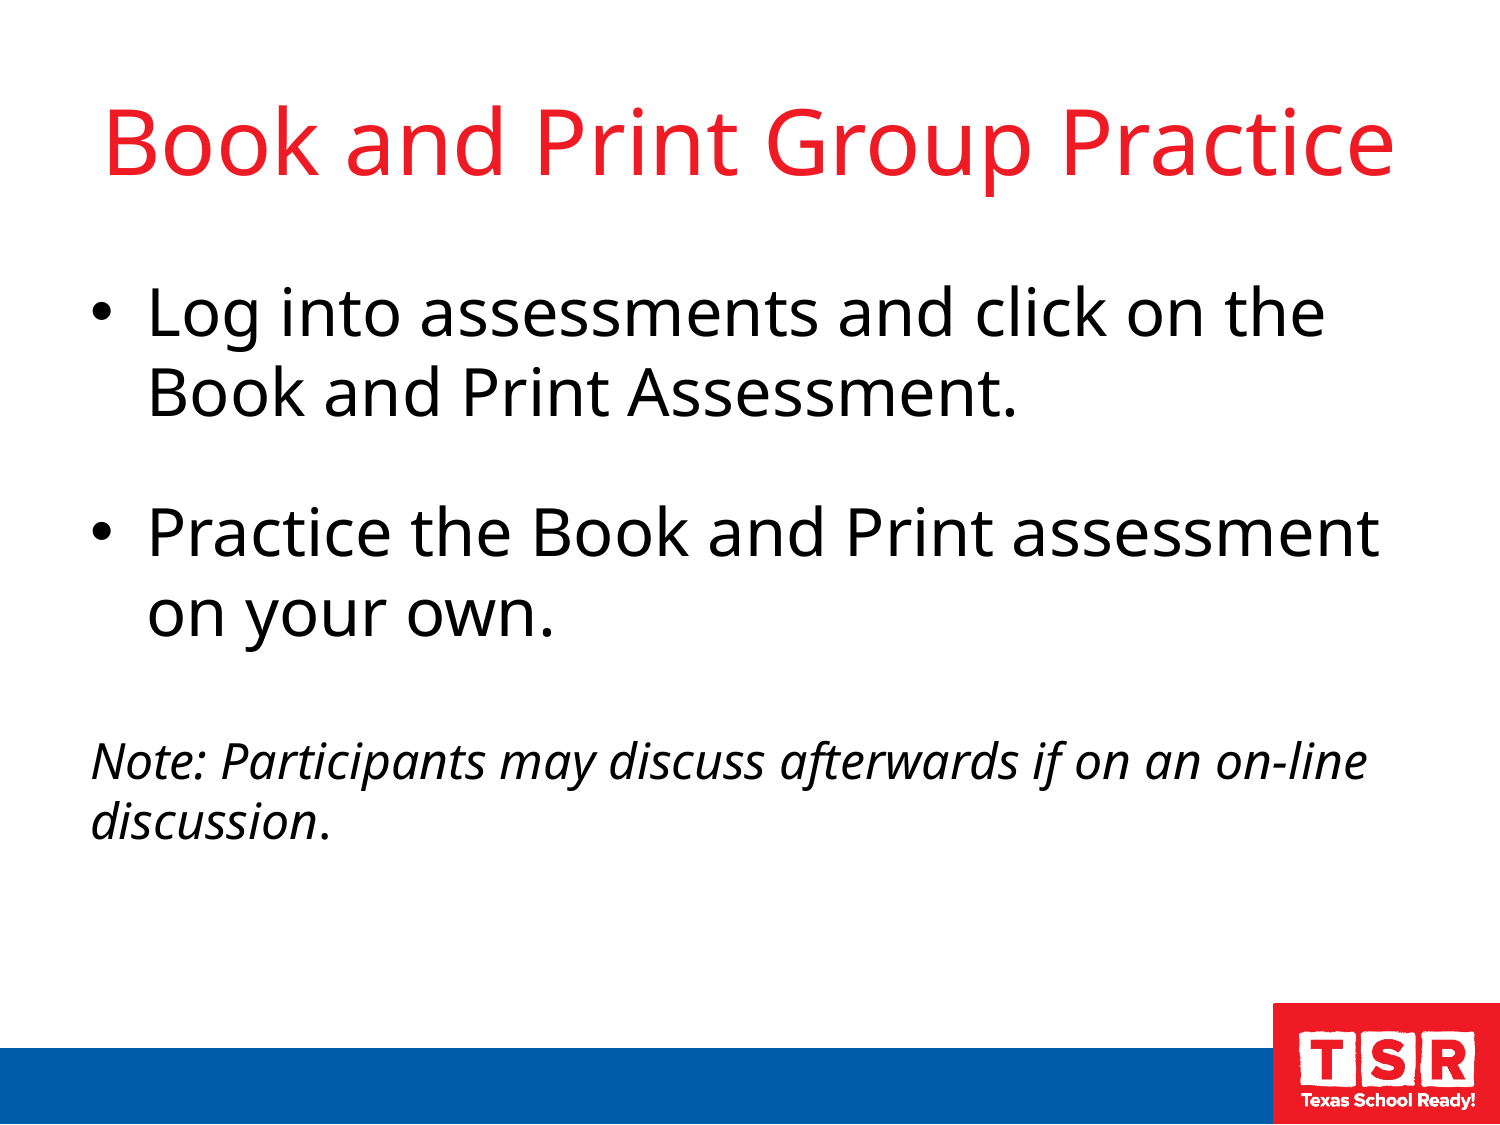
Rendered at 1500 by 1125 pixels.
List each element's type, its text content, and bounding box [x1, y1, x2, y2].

picture [1299, 1031, 1475, 1110]
title Book and Print Group Practice [75, 45, 1425, 233]
list Log into assessments and click on the Book and Print Assessment. Practice the Book and Print assessment on your own. Note: Participants may discuss afterwards if on an on-line discussion. [75, 262, 1425, 1005]
